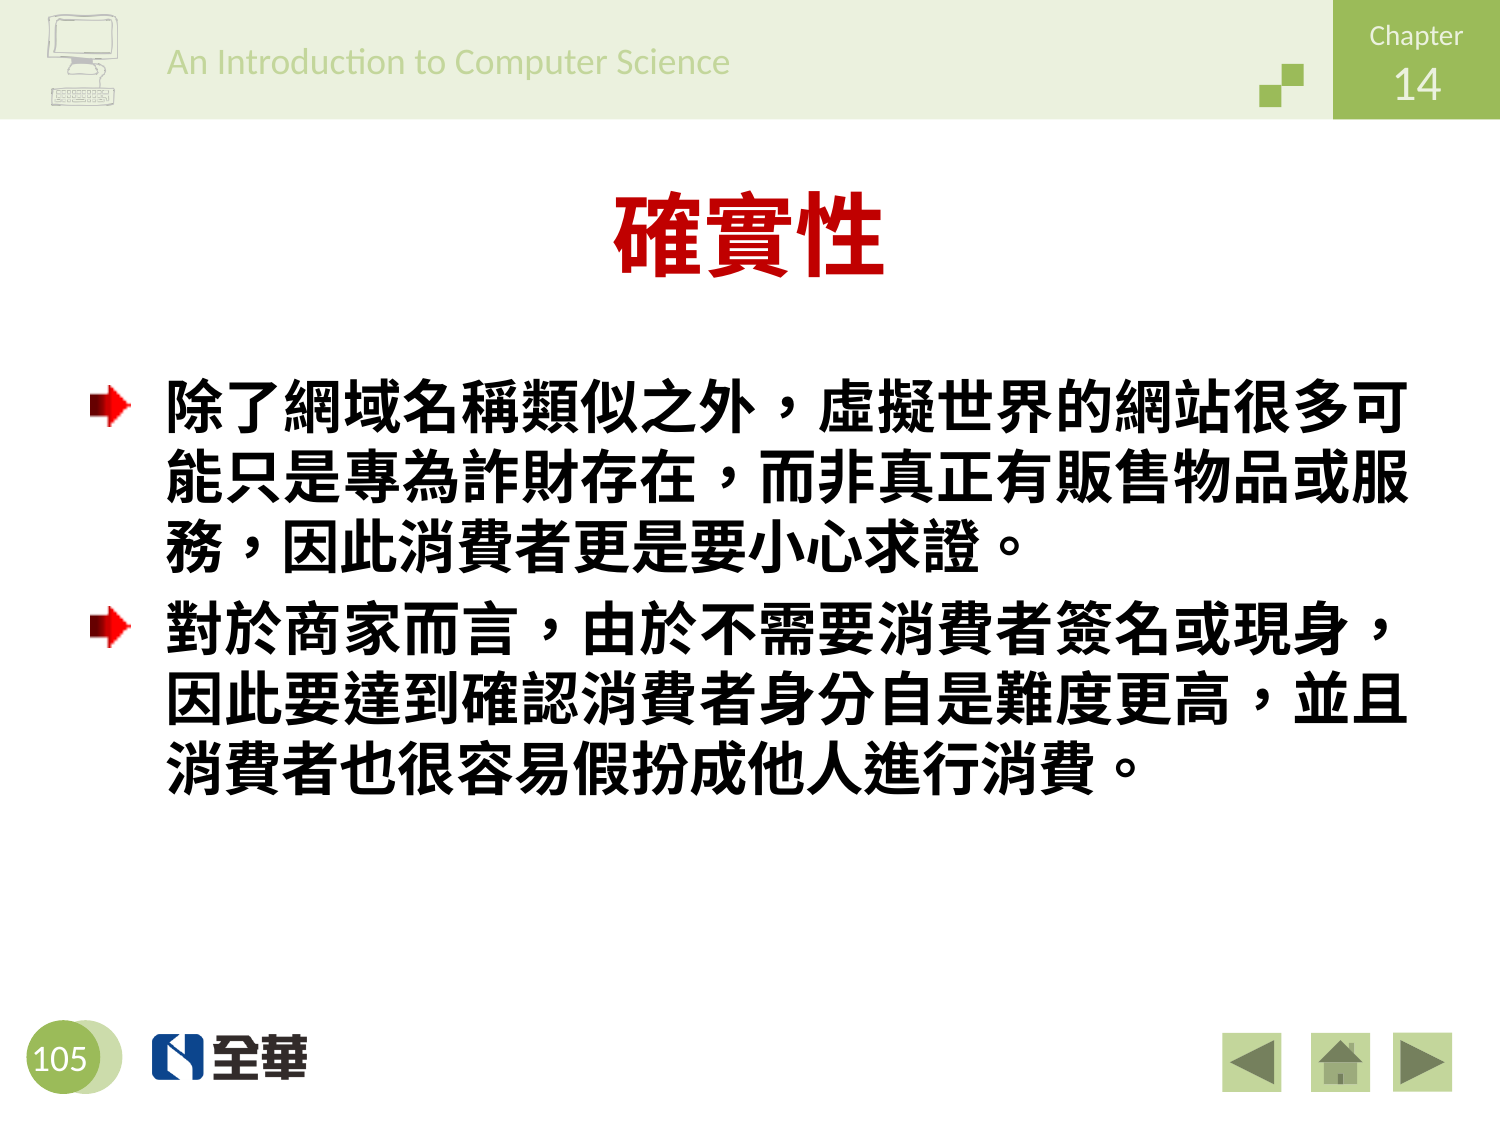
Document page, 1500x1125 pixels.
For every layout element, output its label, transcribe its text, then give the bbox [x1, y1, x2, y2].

list 除了網域名稱類似之外，虛擬世界的網站很多可能只是專為詐財存在，而非真正有販售物品或服務，因此消費者更是要小心求證。 對於商家而言，由於不需要消費者簽名或現身，因此要達到確認消費者身分自是難度更高，並且消費者也很容易假扮成他人進行消費。 [75, 363, 1425, 1005]
title 確實性 [75, 138, 1425, 327]
picture [90, 606, 131, 648]
picture [90, 385, 131, 427]
picture [152, 1034, 307, 1080]
picture [47, 14, 118, 106]
